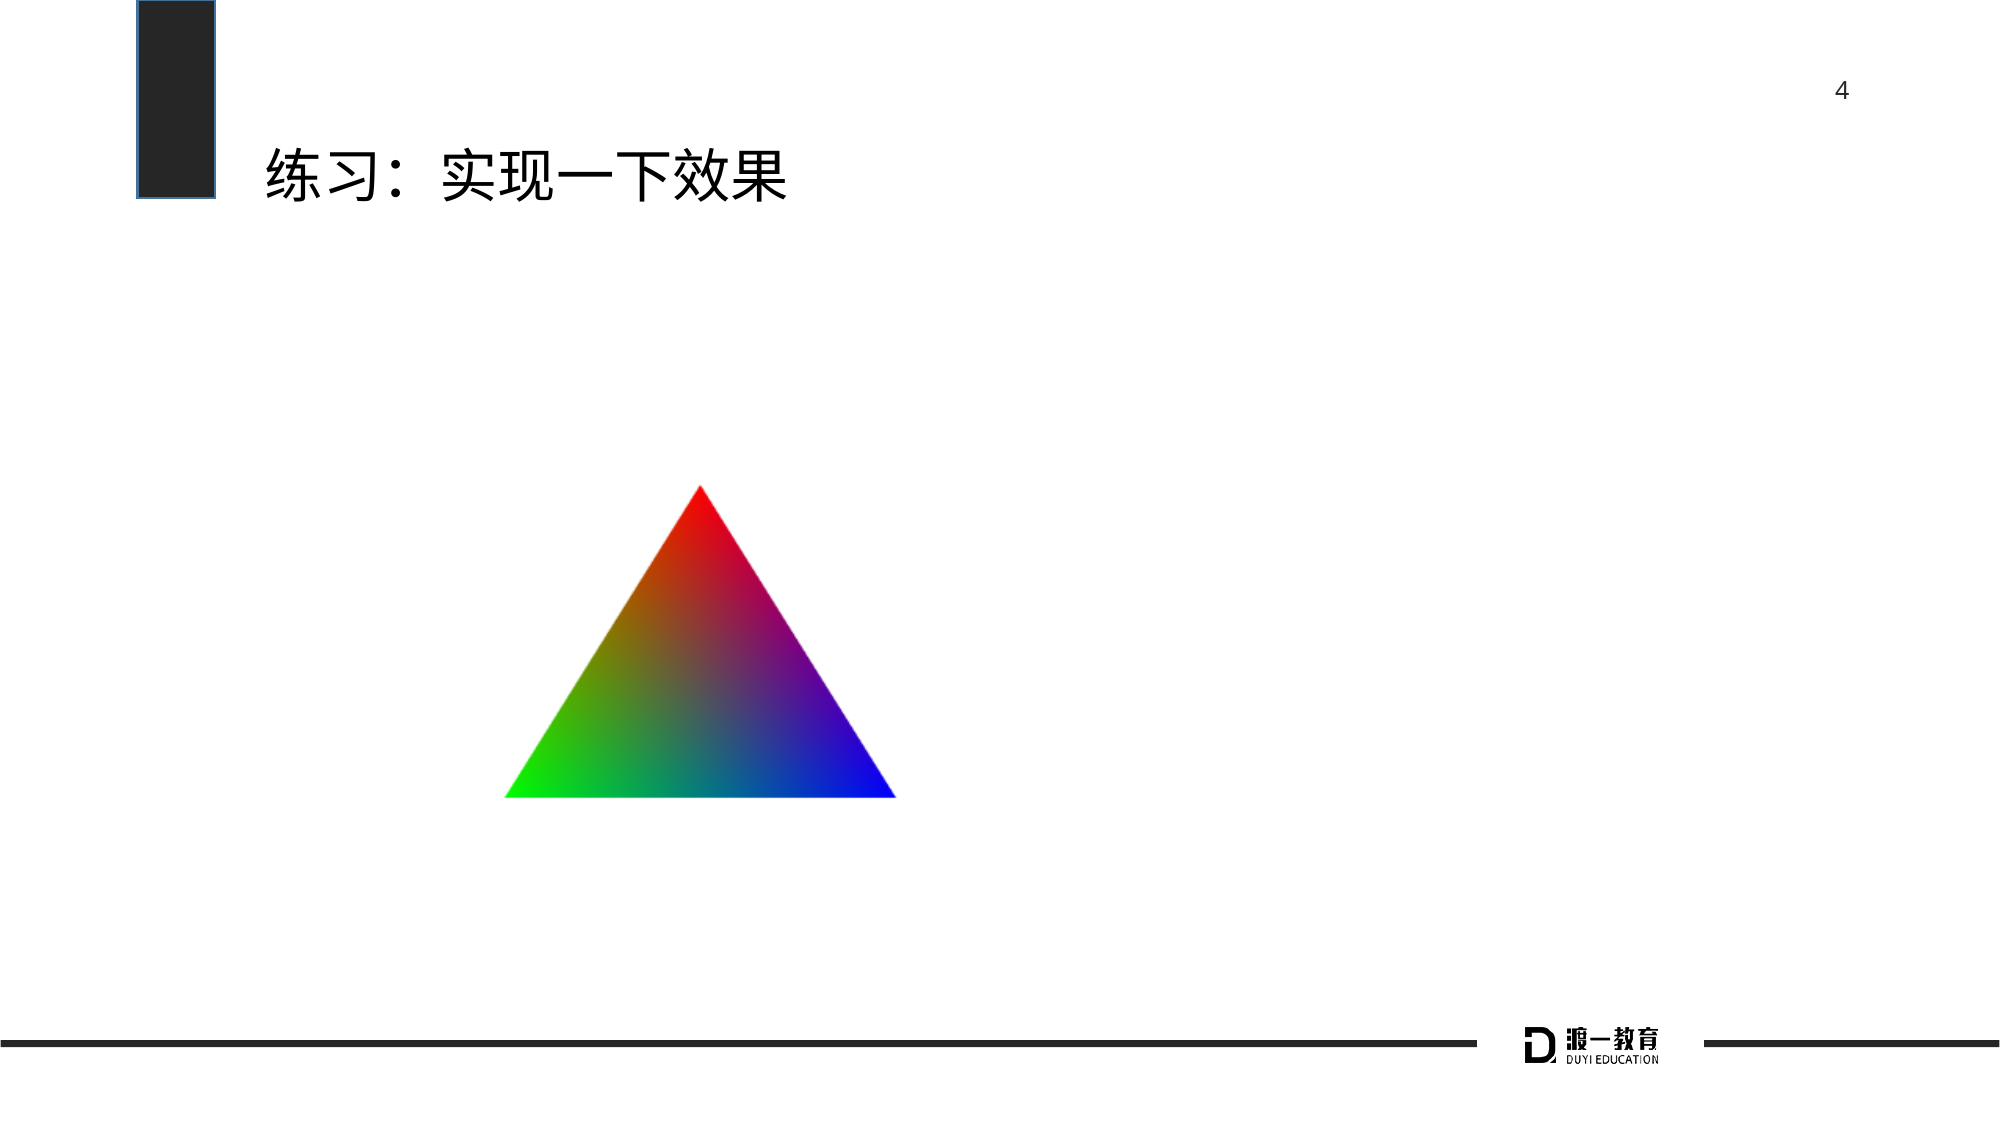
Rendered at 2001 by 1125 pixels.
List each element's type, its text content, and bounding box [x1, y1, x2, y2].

picture [403, 377, 1017, 903]
picture [1502, 1008, 1679, 1081]
title 练习：实现一下效果 [249, 93, 1750, 218]
